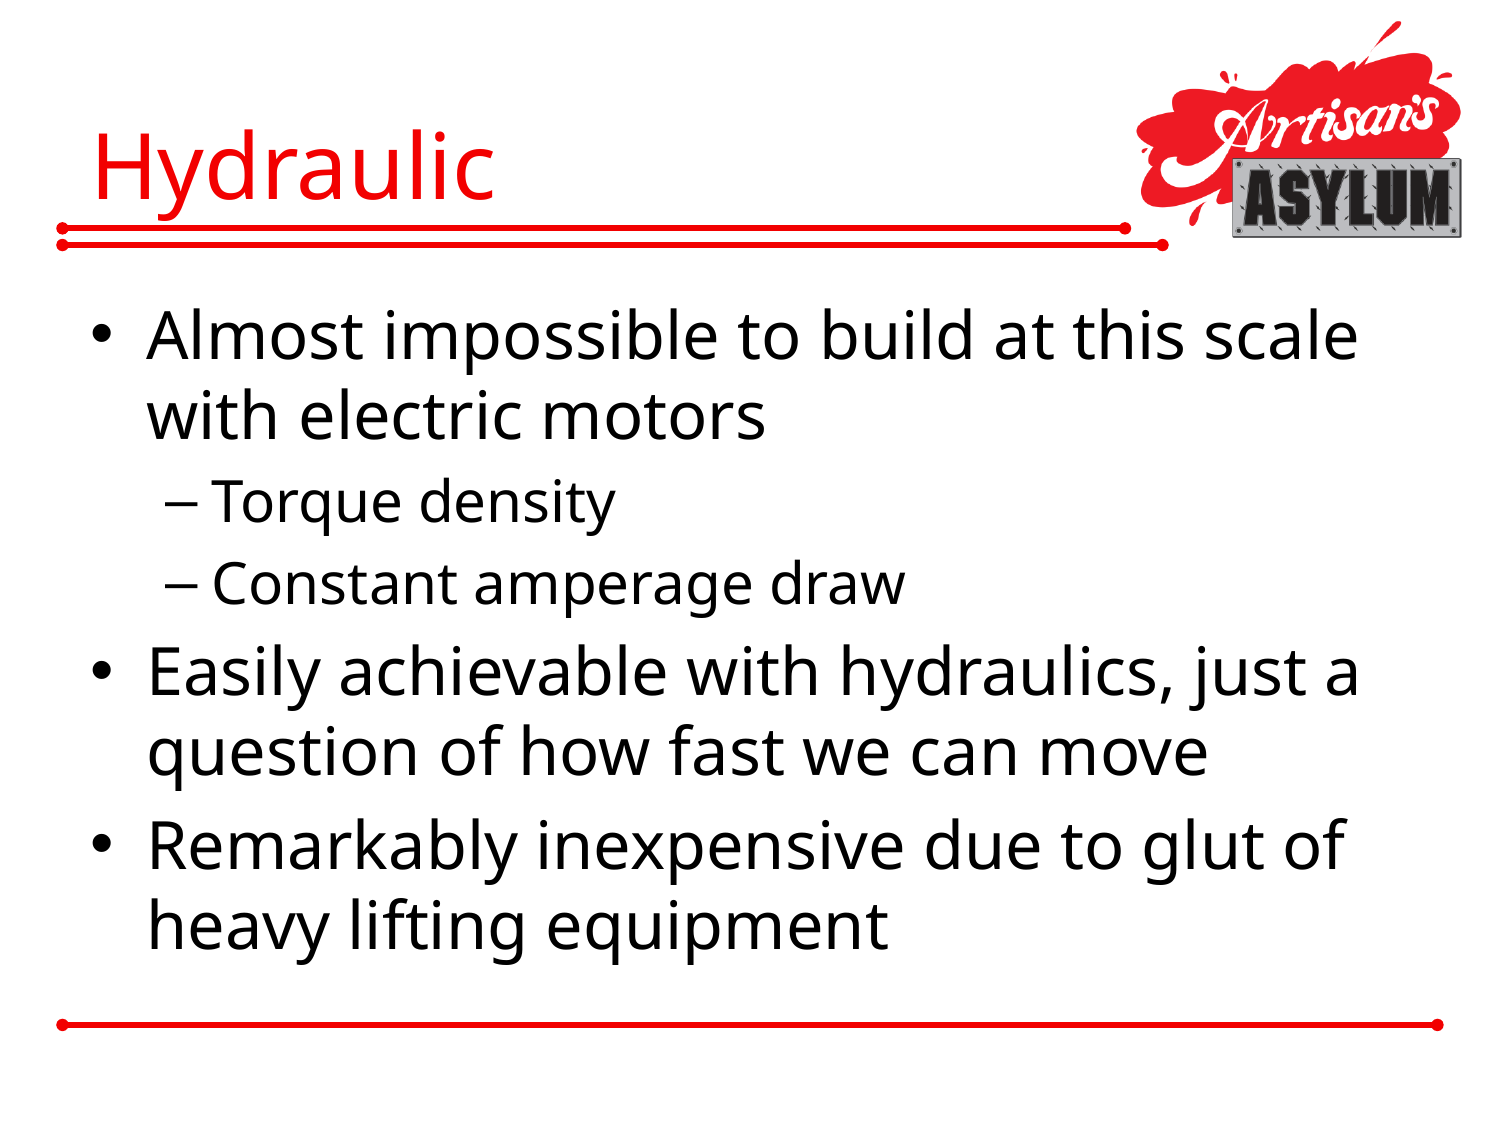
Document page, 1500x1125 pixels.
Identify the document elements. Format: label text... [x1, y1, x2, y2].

title Hydraulic [74, 37, 1113, 226]
list Almost impossible to build at this scale with electric motors Torque density Constant amperage draw Easily achievable with hydraulics, just a question of how fast we can move Remarkably inexpensive due to glut of heavy lifting equipment [74, 249, 1426, 1006]
picture [1125, 11, 1475, 250]
